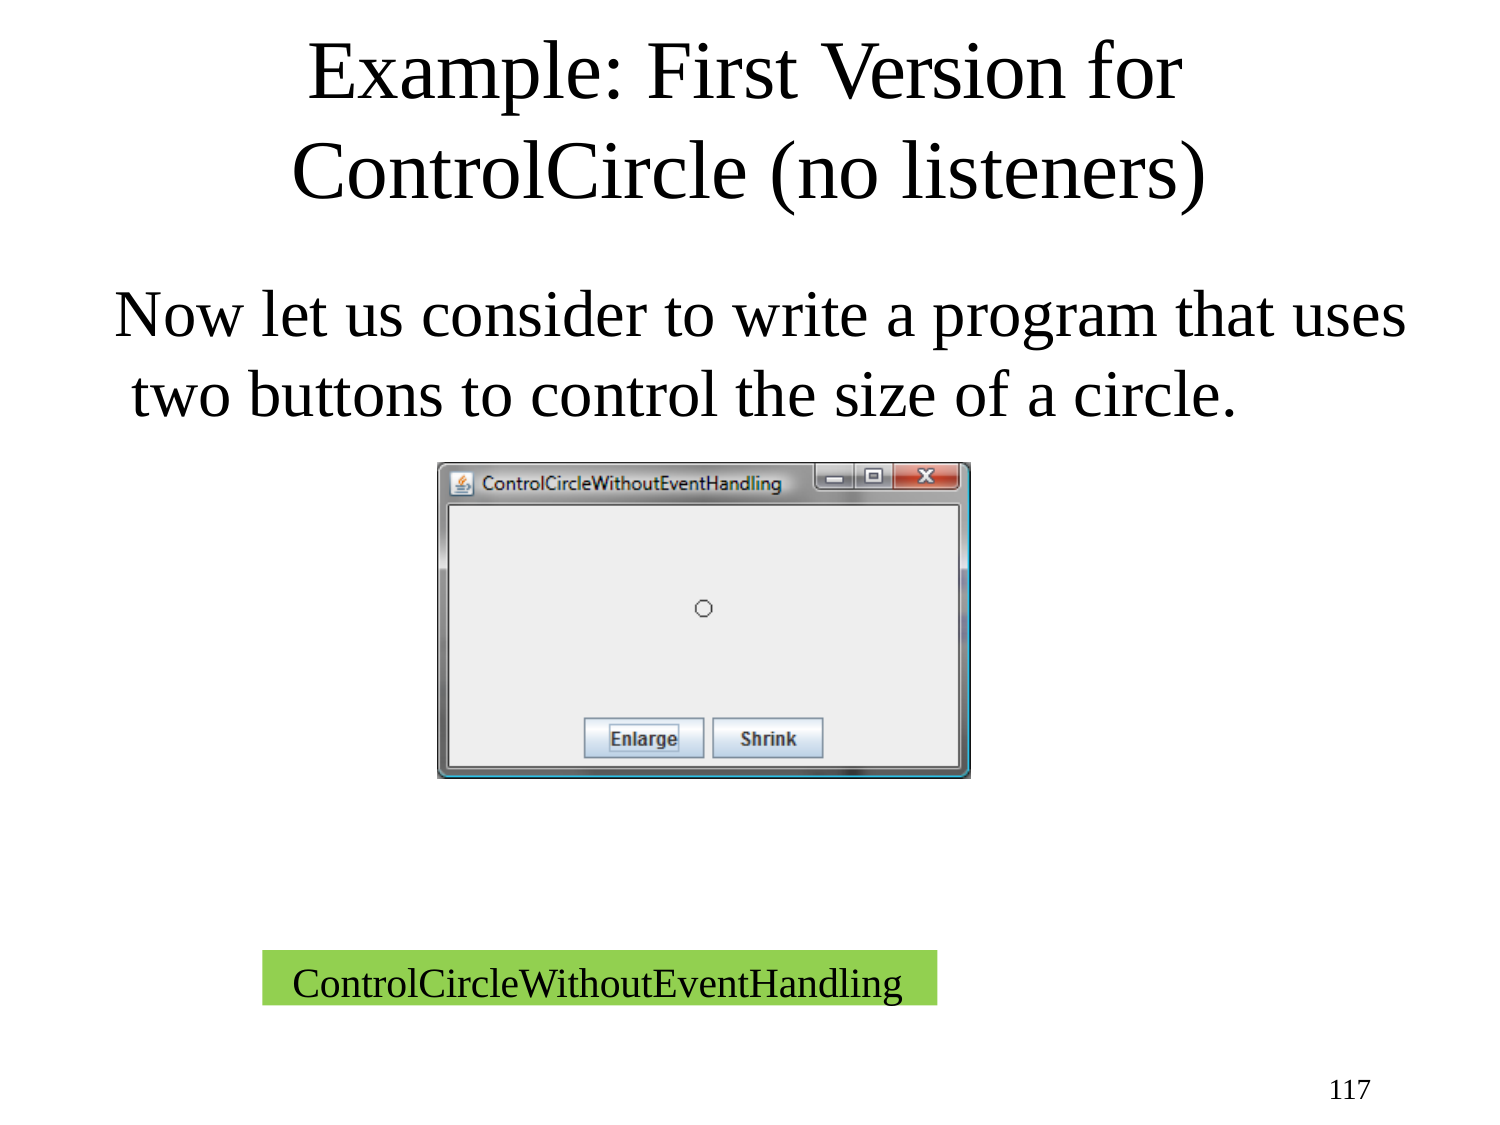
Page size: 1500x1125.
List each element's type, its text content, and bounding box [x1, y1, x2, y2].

title Example: First Version for ControlCircle (no listeners) [289, 13, 1211, 216]
slide_number 117 [1322, 1070, 1381, 1125]
picture [437, 462, 971, 779]
text_box Now let us consider to write a program that uses two buttons to control the size of a circle. [112, 265, 1409, 430]
text_box ControlCircleWithoutEventHandling [262, 950, 938, 1006]
